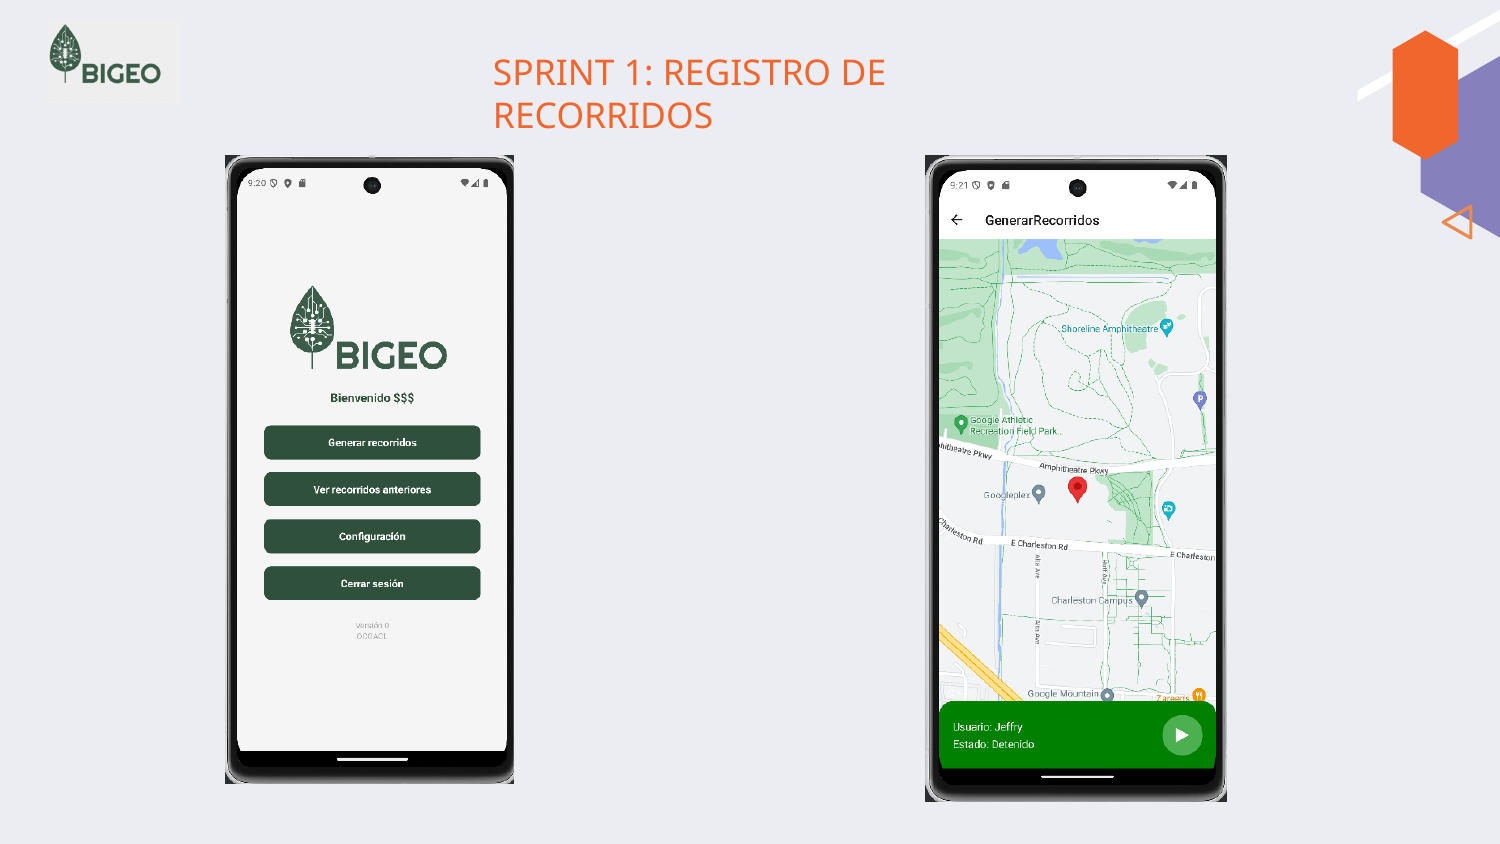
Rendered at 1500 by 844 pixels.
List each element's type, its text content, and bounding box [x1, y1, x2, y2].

picture [45, 18, 182, 103]
picture [924, 155, 1227, 802]
text_box SPRINT 1: REGISTRO DE RECORRIDOS [477, 35, 1019, 151]
picture [225, 155, 514, 784]
